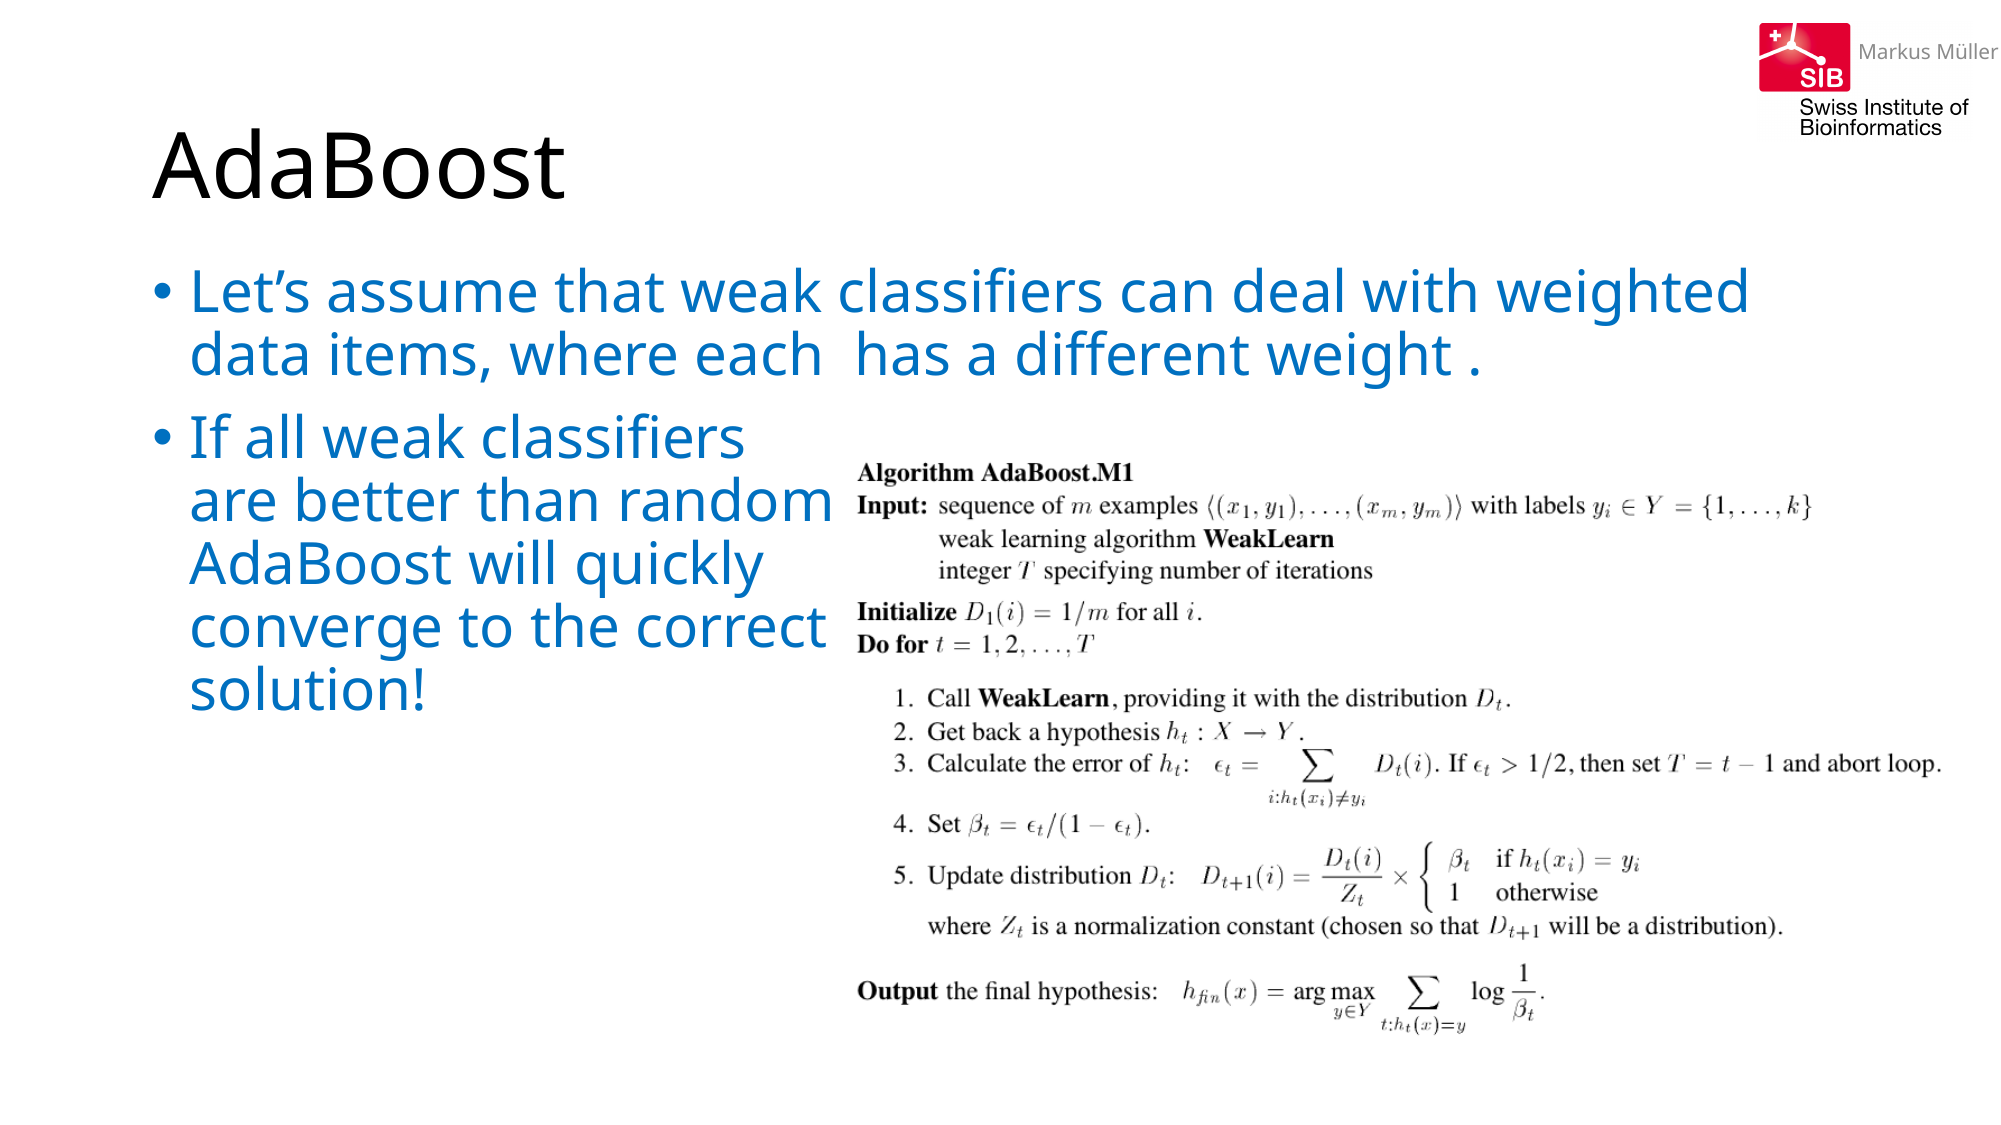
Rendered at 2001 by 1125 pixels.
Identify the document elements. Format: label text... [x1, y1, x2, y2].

picture [851, 453, 1946, 1052]
text_box Markus Müller [1974, 21, 2000, 81]
picture [1757, 20, 1974, 142]
title AdaBoost [137, 59, 1863, 278]
